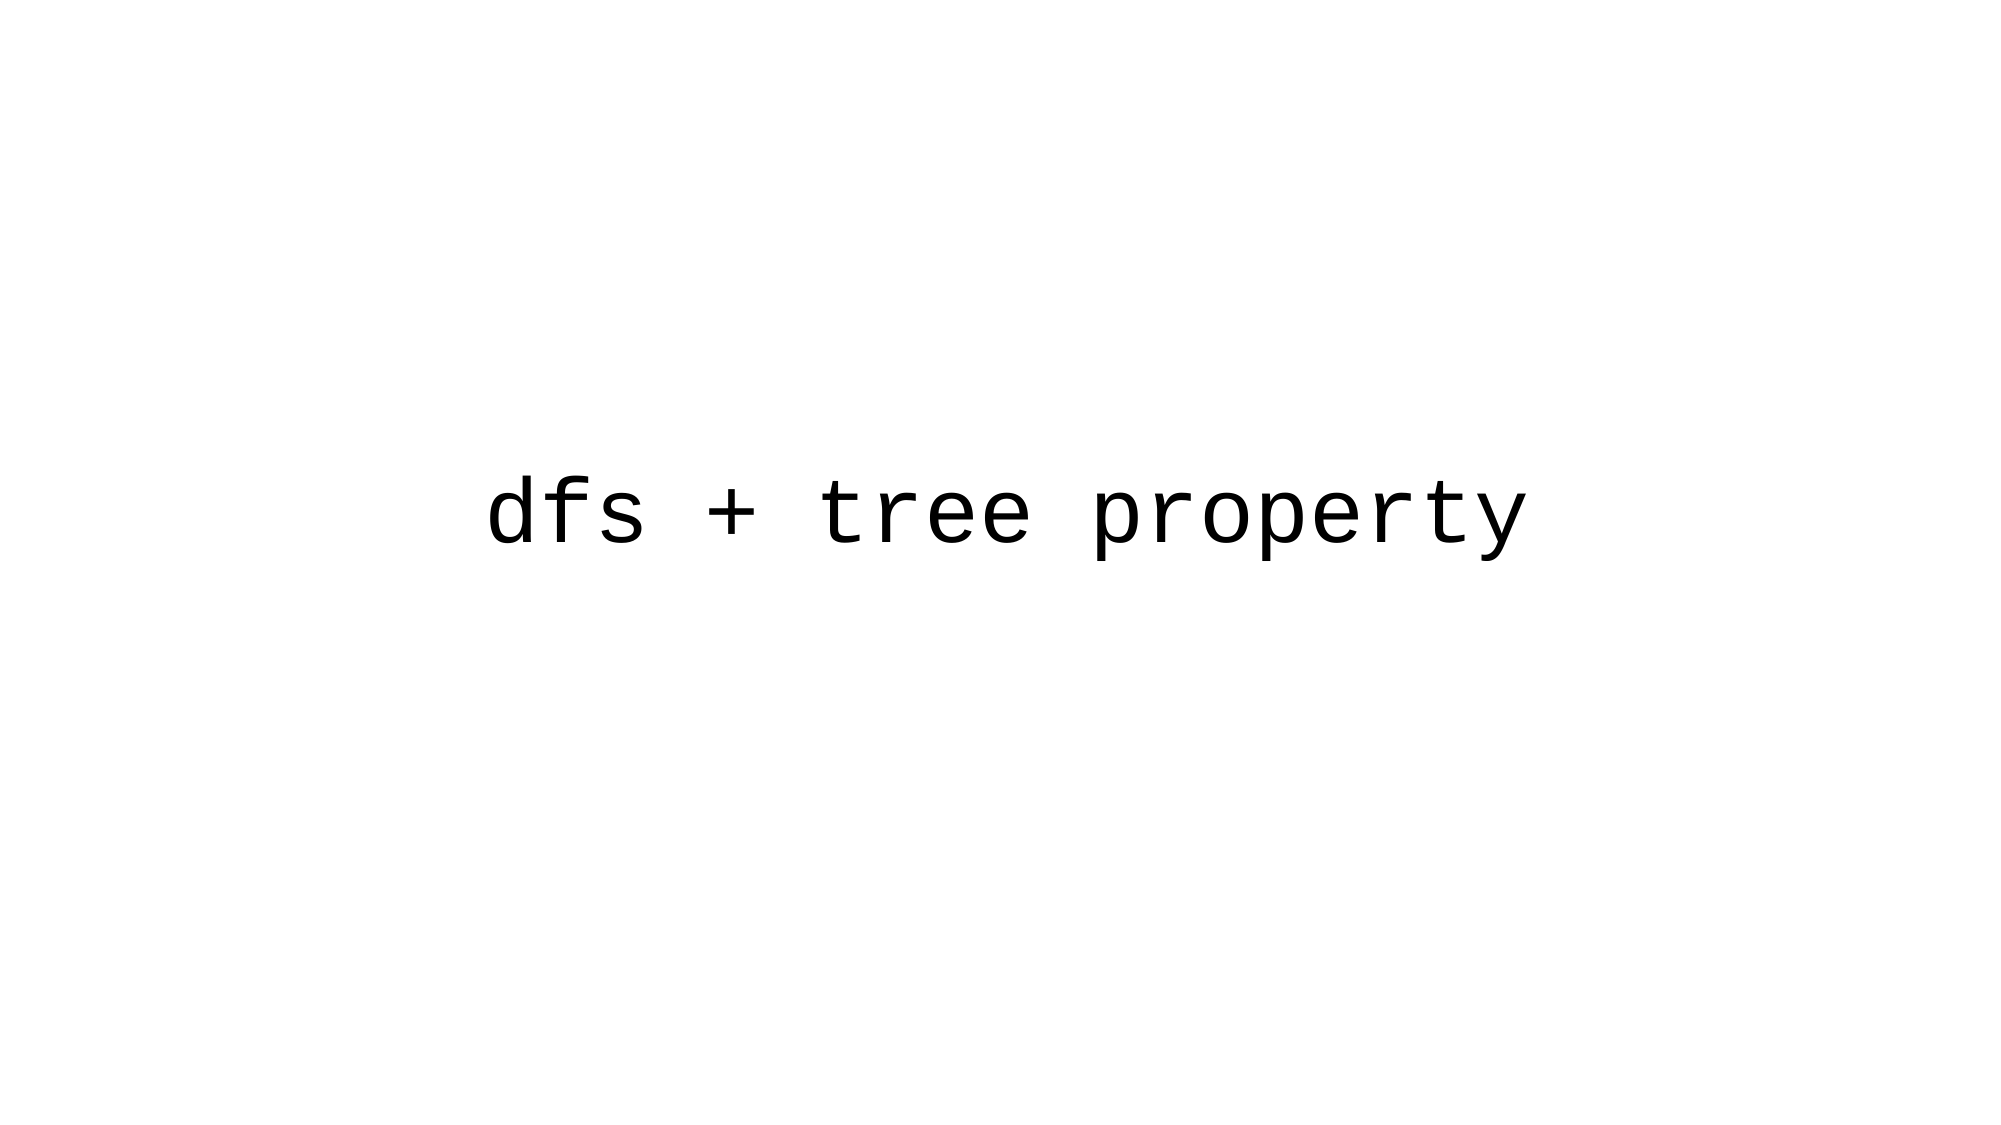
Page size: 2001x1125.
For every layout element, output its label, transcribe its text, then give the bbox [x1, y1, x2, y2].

text_box dfs + tree property [468, 443, 1545, 584]
